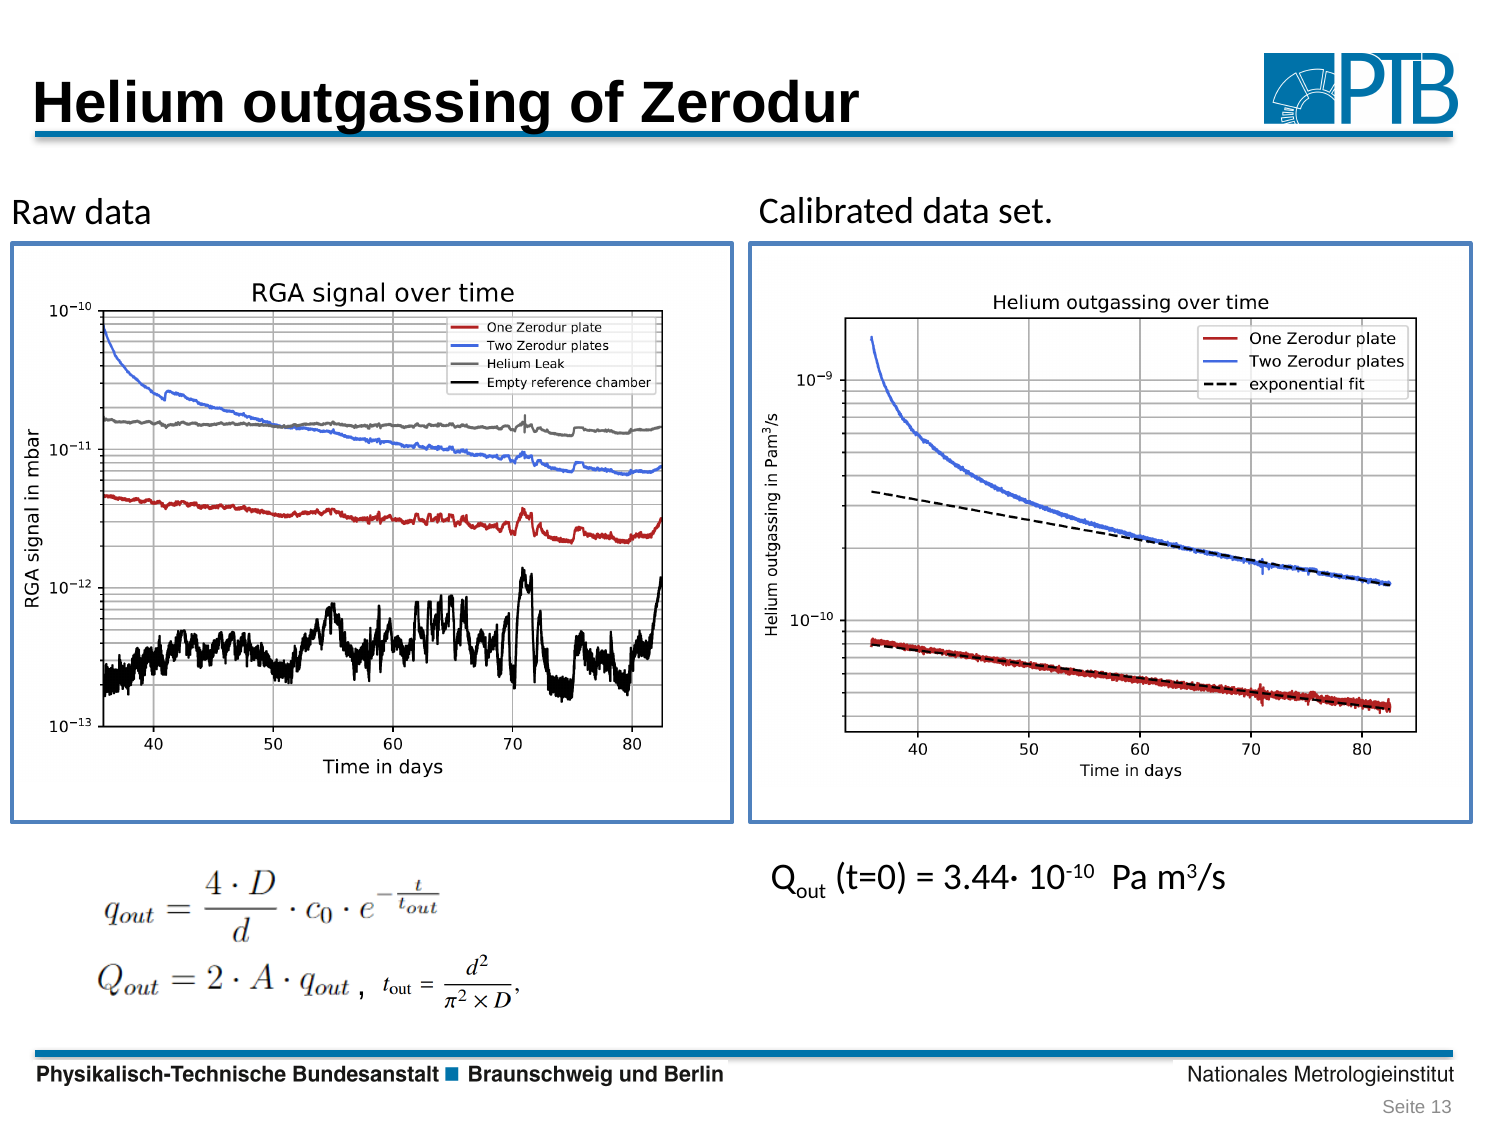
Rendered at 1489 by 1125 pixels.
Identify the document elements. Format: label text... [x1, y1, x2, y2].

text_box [82, 861, 533, 1016]
picture [1447, 106, 1459, 124]
title Helium outgassing of Zerodur [17, 35, 1447, 164]
text_box [748, 241, 1473, 824]
text_box Qout (t=0) = 3.44· 10-10 Pa m3/s [755, 844, 1489, 911]
picture [17, 249, 727, 782]
picture [33, 1060, 728, 1088]
picture [1173, 1060, 1457, 1087]
picture [1447, 53, 1459, 101]
text_box [10, 241, 734, 824]
text_box Calibrated data set. [744, 178, 1099, 238]
text_box Raw data [0, 179, 178, 240]
picture [755, 255, 1465, 788]
footer Seite 13 [822, 1087, 1467, 1125]
